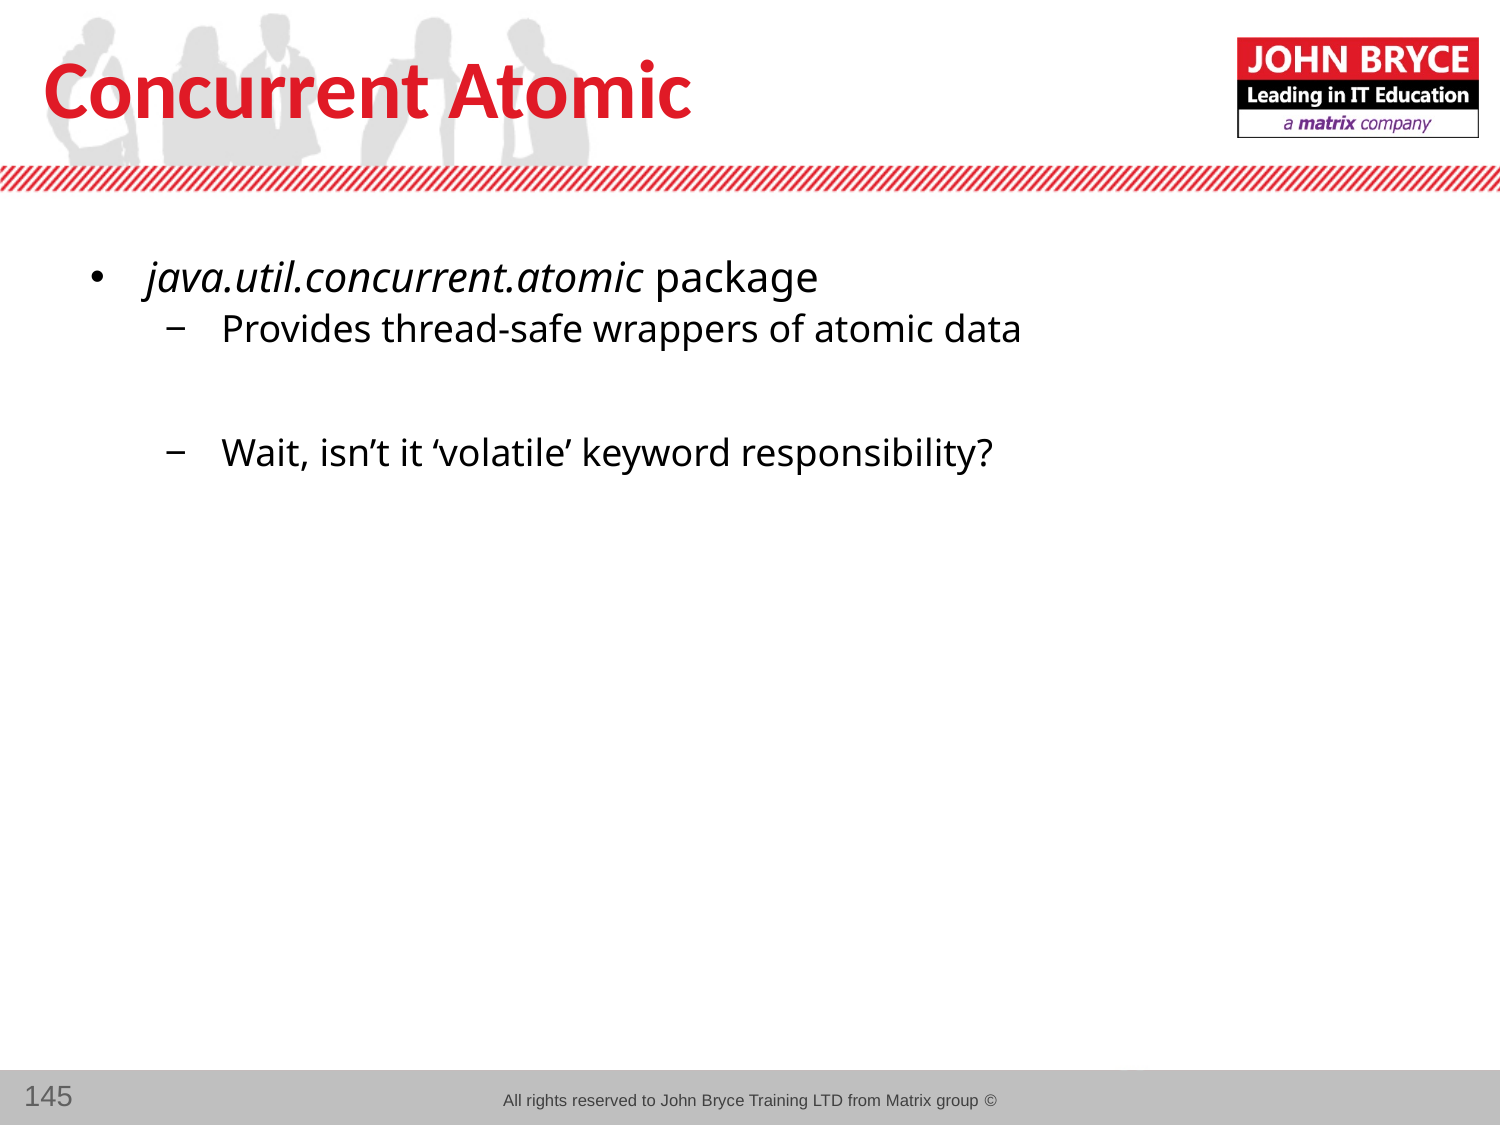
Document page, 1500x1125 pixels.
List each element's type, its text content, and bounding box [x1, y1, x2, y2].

list java.util.concurrent.atomic package Provides thread-safe wrappers of atomic data Wait, isn’t it ‘volatile’ keyword responsibility? [75, 243, 1425, 1047]
title Concurrent Atomic [29, 21, 1235, 150]
picture [0, 0, 1500, 1070]
